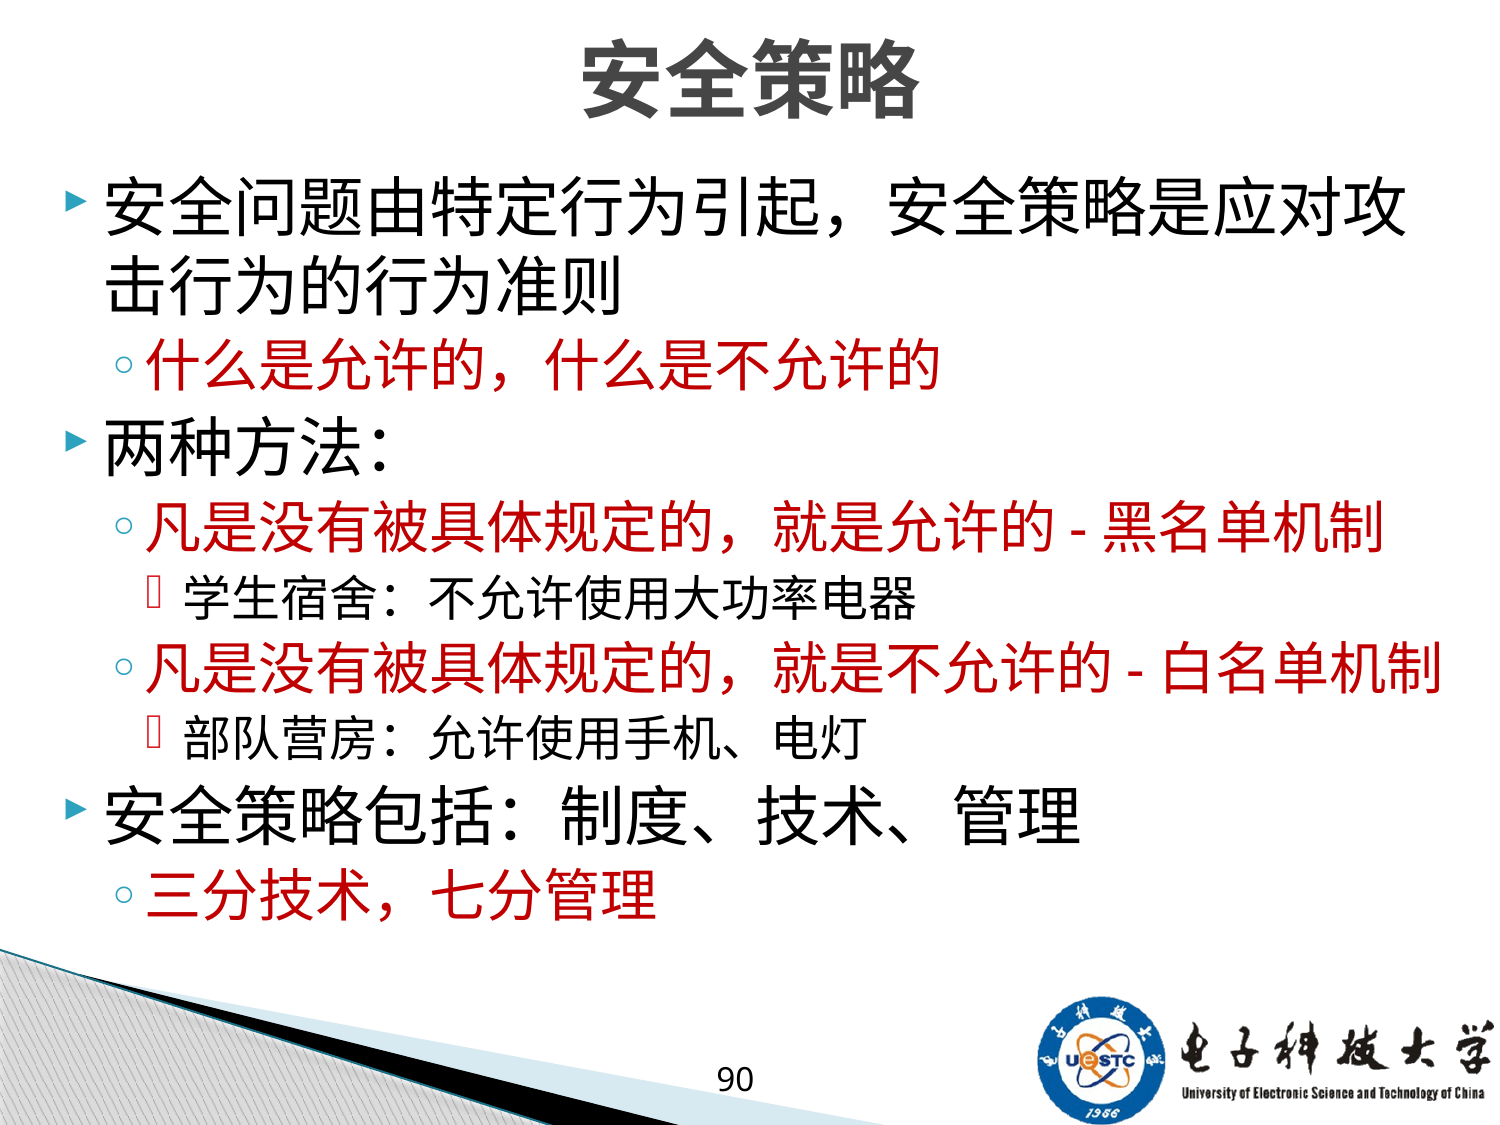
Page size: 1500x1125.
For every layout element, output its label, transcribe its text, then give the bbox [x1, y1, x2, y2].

picture [1037, 995, 1495, 1125]
table_cell [0, 953, 29, 964]
list 安全问题由特定行为引起，安全策略是应对攻击行为的行为准则 什么是允许的，什么是不允许的 两种方法： 凡是没有被具体规定的，就是允许的-黑名单机制 学生宿舍：不允许使用大功率电器 凡是没有被具体规定的，就是不允许的-白名单机制 部队营房：允许使用手机、电灯 安全策略包括：制度、技术、管理 三分技术，七分管理 [29, 159, 1471, 997]
table_cell [135, 997, 542, 1125]
slide_number 90 [701, 1051, 833, 1125]
title 安全策略 [29, 7, 1471, 148]
